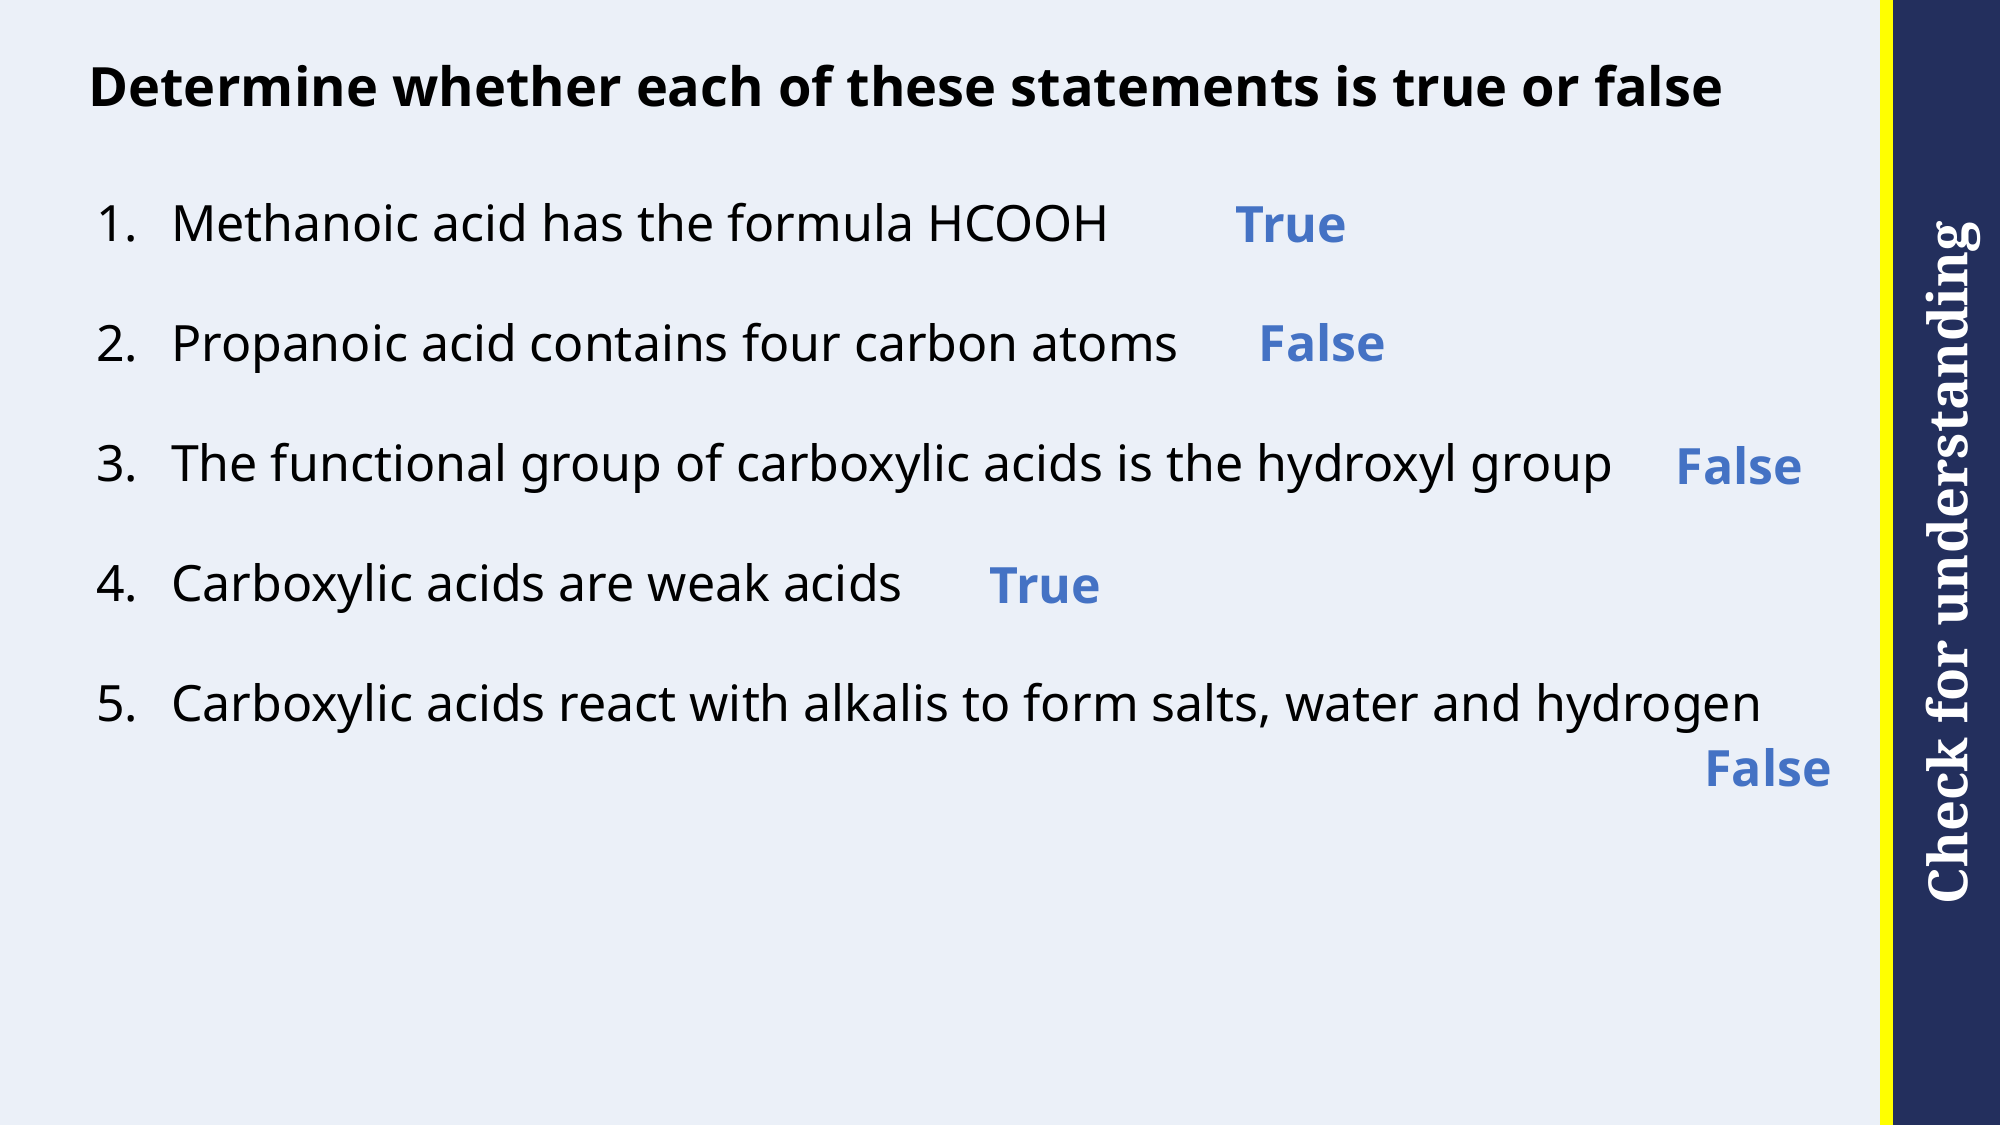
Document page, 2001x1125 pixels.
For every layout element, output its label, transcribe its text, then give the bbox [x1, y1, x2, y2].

title Determine whether each of these statements is true or false [88, 0, 1831, 119]
text_box False [1243, 303, 1460, 379]
text_box False [1660, 426, 1877, 502]
text_box True [1220, 184, 1437, 260]
text_box True [974, 545, 1191, 621]
text_box False [1689, 728, 1905, 804]
text_box Methanoic acid has the formula HCOOH Propanoic acid contains four carbon atoms The functional group of carboxylic acids is the hydroxyl group Carboxylic acids are weak acids Carboxylic acids react with alkalis to form salts, water and hydrogen [81, 183, 1861, 859]
